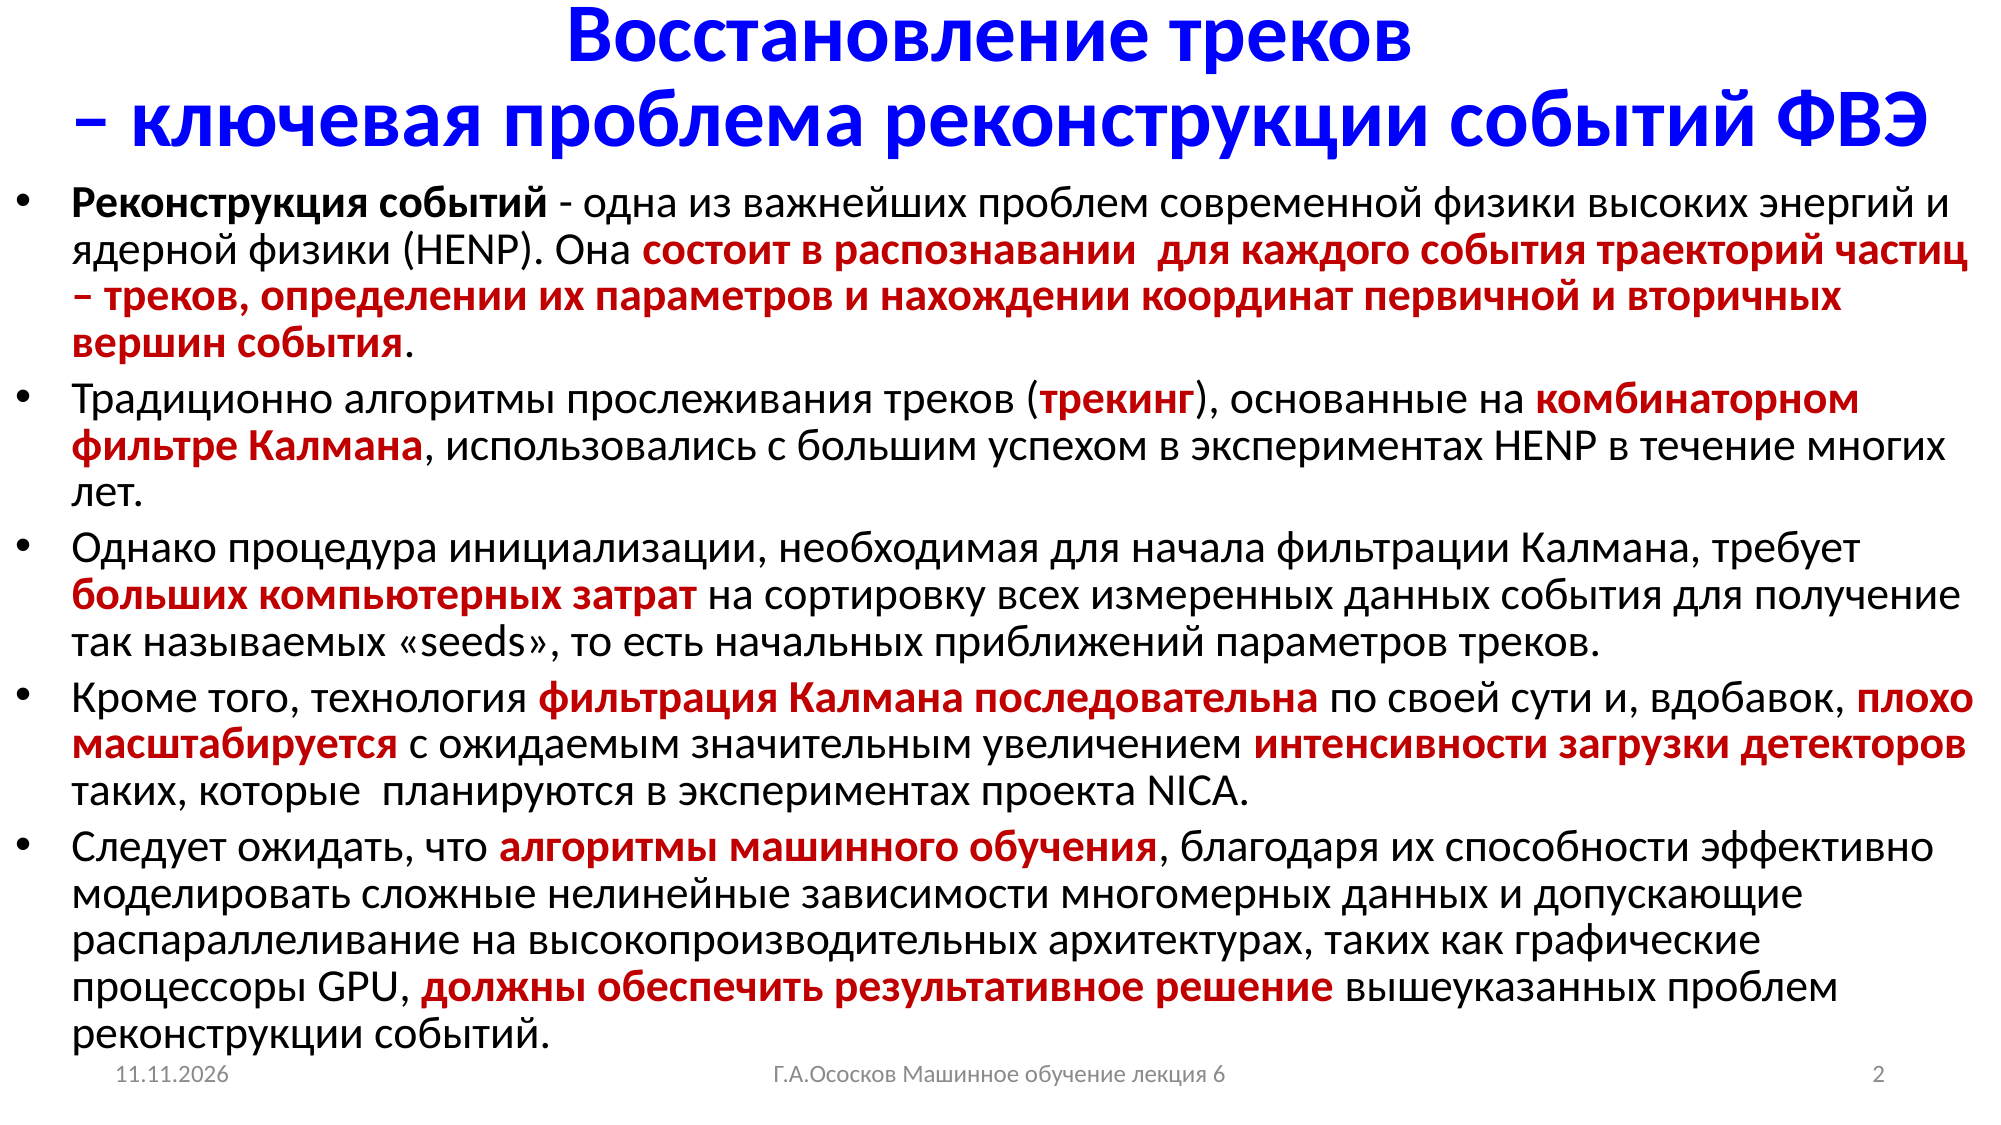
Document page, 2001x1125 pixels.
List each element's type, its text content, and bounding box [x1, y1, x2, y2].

footer Г.А.Ососков Машинное обучение лекция 6 [683, 1042, 1317, 1103]
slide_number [99, 1042, 567, 1103]
title Восстановление треков – ключевая проблема реконструкции событий ФВЭ [0, 15, 2000, 142]
slide_number 2 [1433, 1042, 1900, 1103]
list Реконструкция событий - одна из важнейших проблем современной физики высоких энергий и ядерной физики (HENP). Она состоит в распознавании для каждого события траекторий частиц – треков, определении их параметров и нахождении координат первичной и вторичных вершин события. Традиционно алгоритмы прослеживания треков (трекинг), основанные на комбинаторном фильтре Калмана, использовались с большим успехом в экспериментах HENP в течение многих лет. Однако процедура инициализации, необходимая для начала фильтрации Калмана, требует больших компьютерных затрат на сортировку всех измеренных данных события для получение так называемых «seeds», то есть начальных приближений параметров треков. Кроме того, технология фильтрация Калмана последовательна по своей сути и, вдобавок, плохо масштабируется с ожидаемым значительным увеличением интенсивности загрузки детекторов таких, которые планируются в экспериментах проекта NICA. Следует ожидать, что алгоритмы машинного обучения, благодаря их способности эффективно моделировать сложные нелинейные зависимости многомерных данных и допускающие распараллеливание на высокопроизводительных архитектурах, таких как графические процессоры GPU, должны обеспечить результативное решение вышеуказанных проблем реконструкции событий. [0, 172, 2000, 1012]
